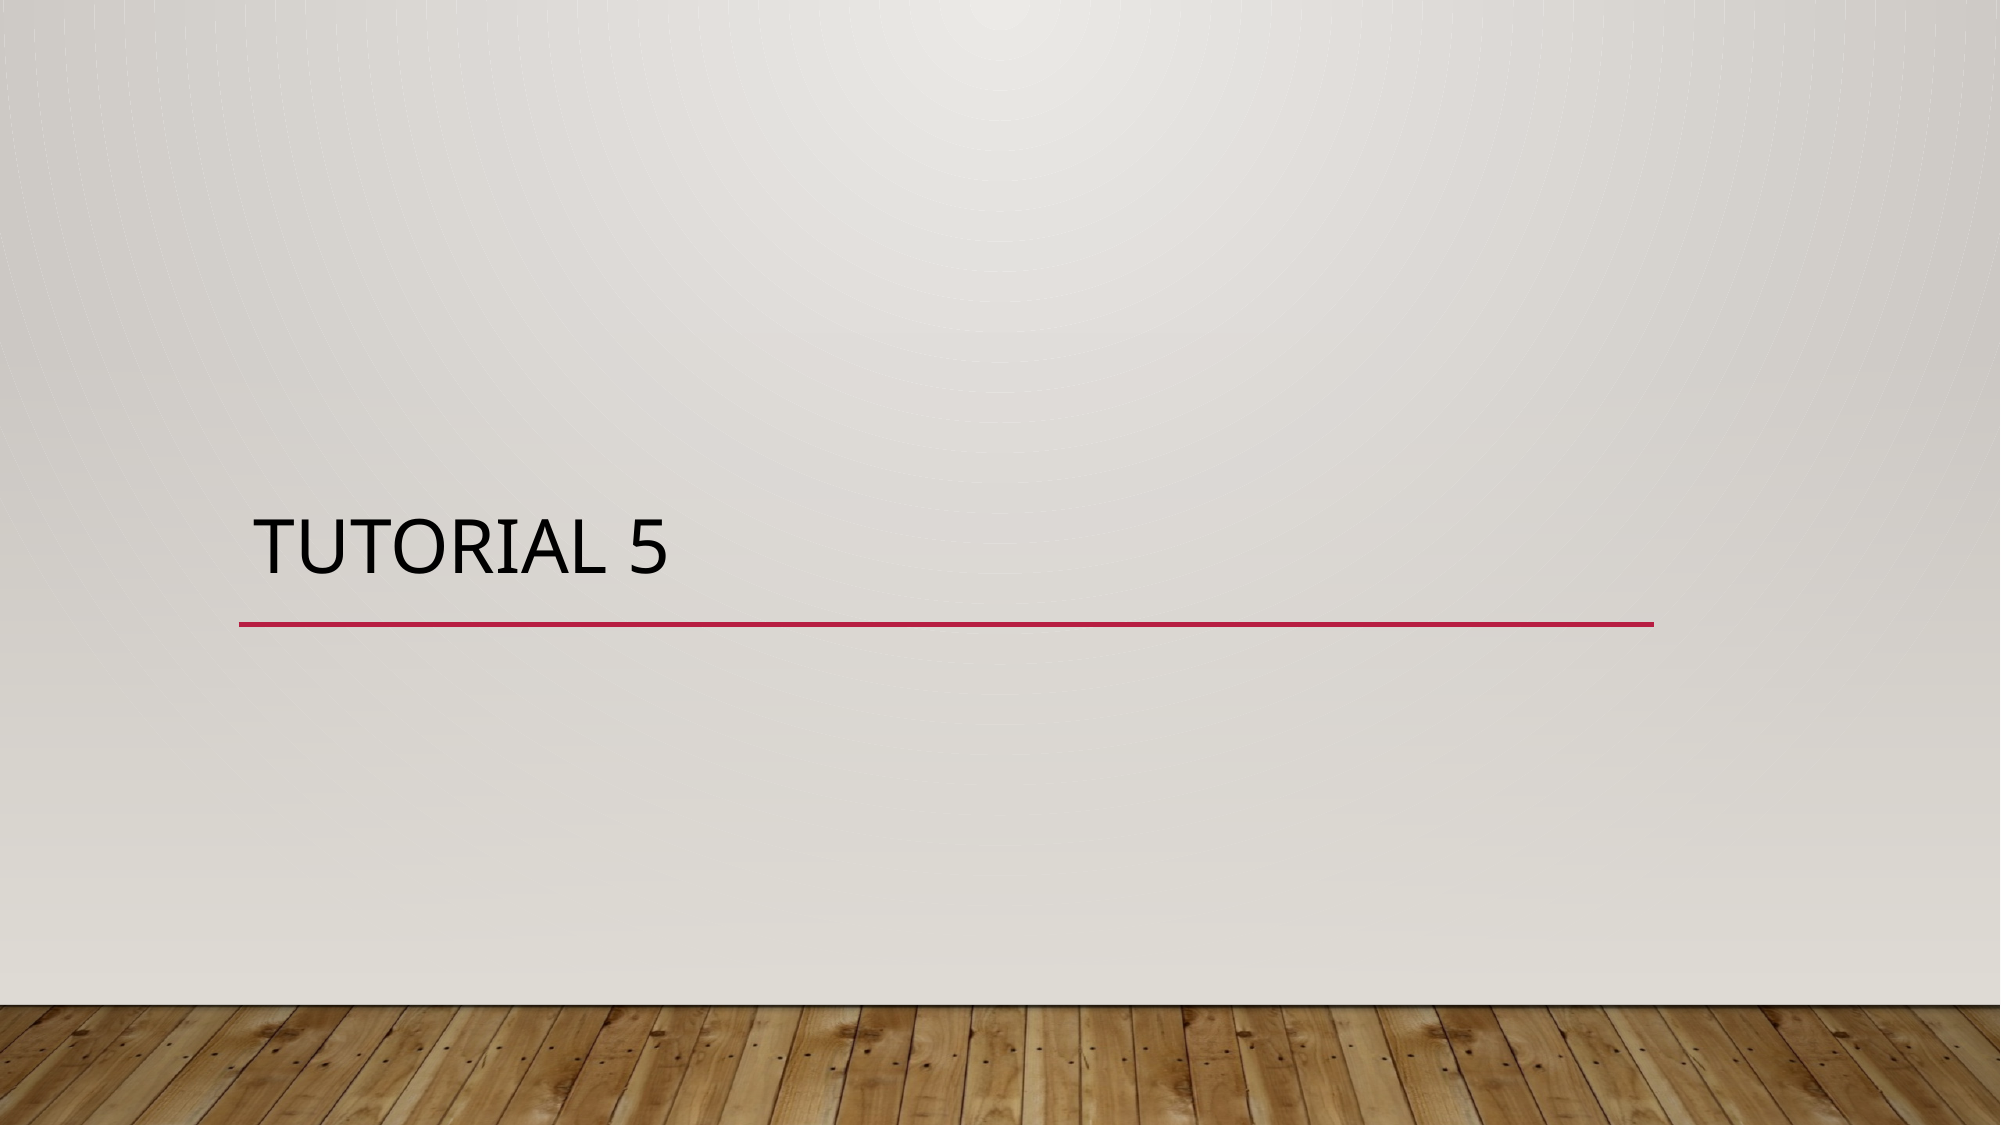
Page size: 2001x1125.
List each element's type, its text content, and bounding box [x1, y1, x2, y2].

picture [0, 1005, 2000, 1125]
title Tutorial 5 [238, 288, 1657, 598]
